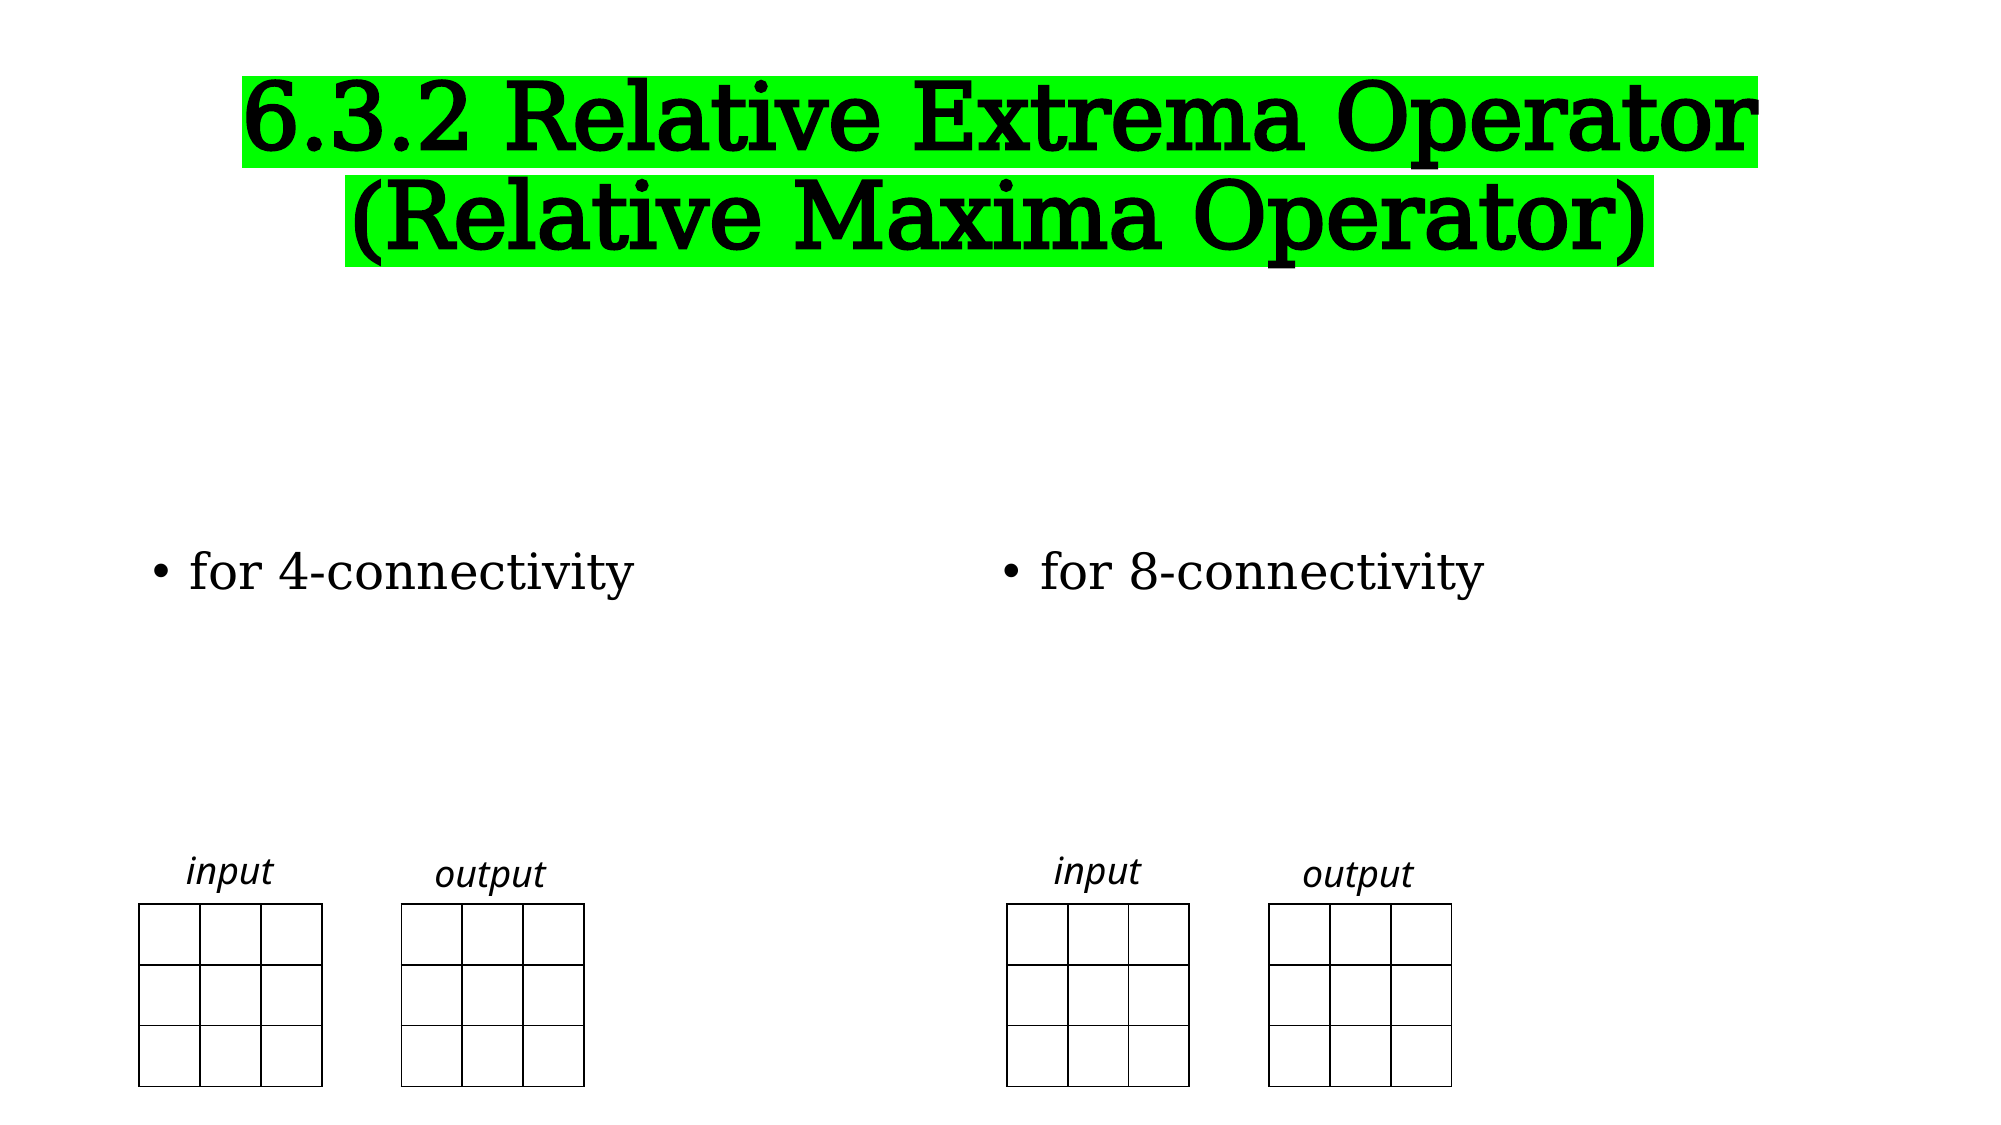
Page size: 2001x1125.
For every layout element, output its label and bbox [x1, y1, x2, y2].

text_box [1005, 839, 1190, 900]
text_box [397, 843, 583, 903]
title [137, 59, 1863, 278]
text_box [1265, 843, 1450, 903]
text_box [137, 839, 322, 900]
